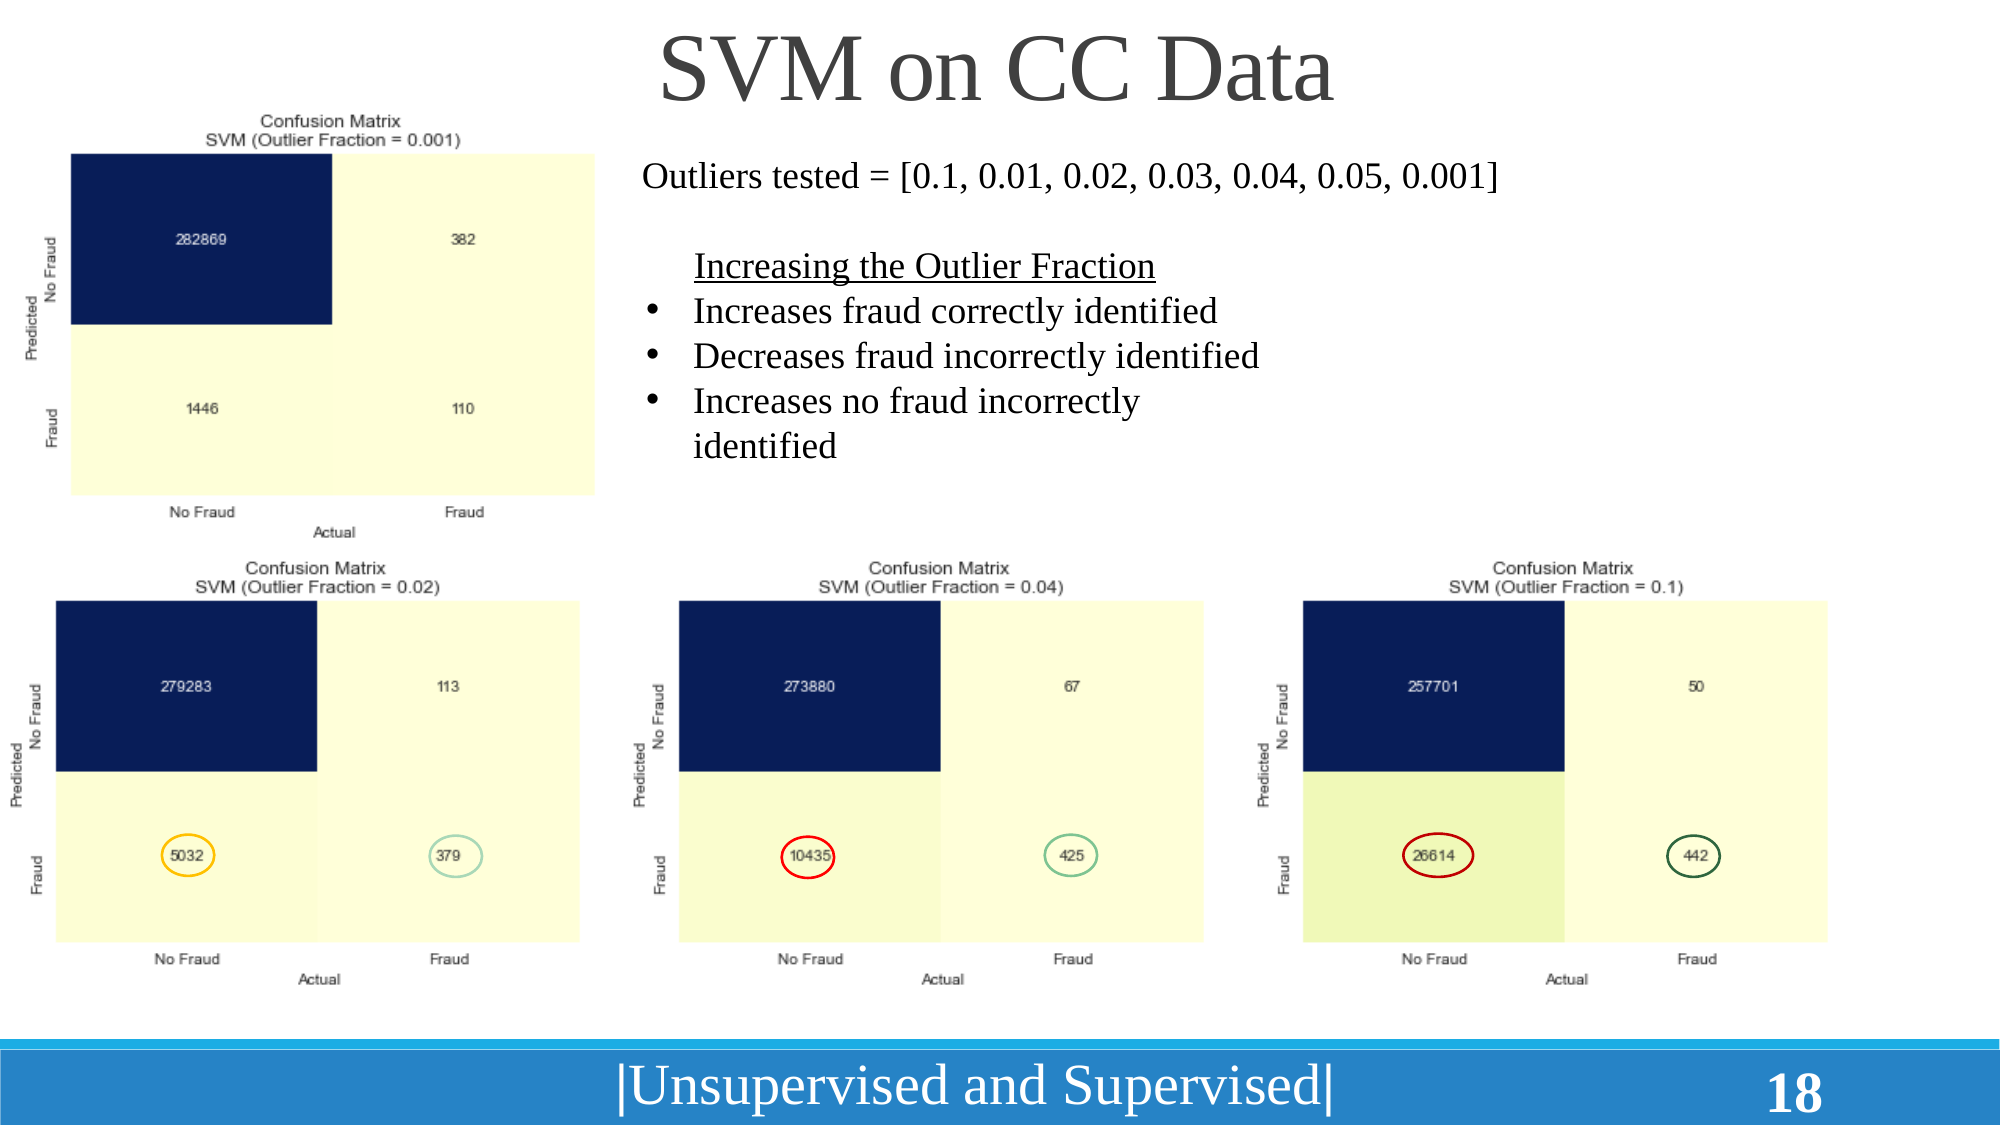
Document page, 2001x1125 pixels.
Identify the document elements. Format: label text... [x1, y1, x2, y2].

slide_number 18 [1624, 1059, 1840, 1120]
text_box Outliers tested = [0.1, 0.01, 0.02, 0.03, 0.04, 0.05, 0.001] [627, 143, 1515, 203]
text_box |Unsupervised and Supervised| [582, 1039, 1369, 1124]
picture [623, 551, 1215, 999]
text_box SVM on CC Data [641, 3, 1358, 128]
picture [0, 104, 607, 999]
picture [1247, 551, 1839, 999]
text_box Increasing the Outlier Fraction Increases fraud correctly identified Decreases fraud incorrectly identified Increases no fraud incorrectly identified [616, 233, 1294, 519]
